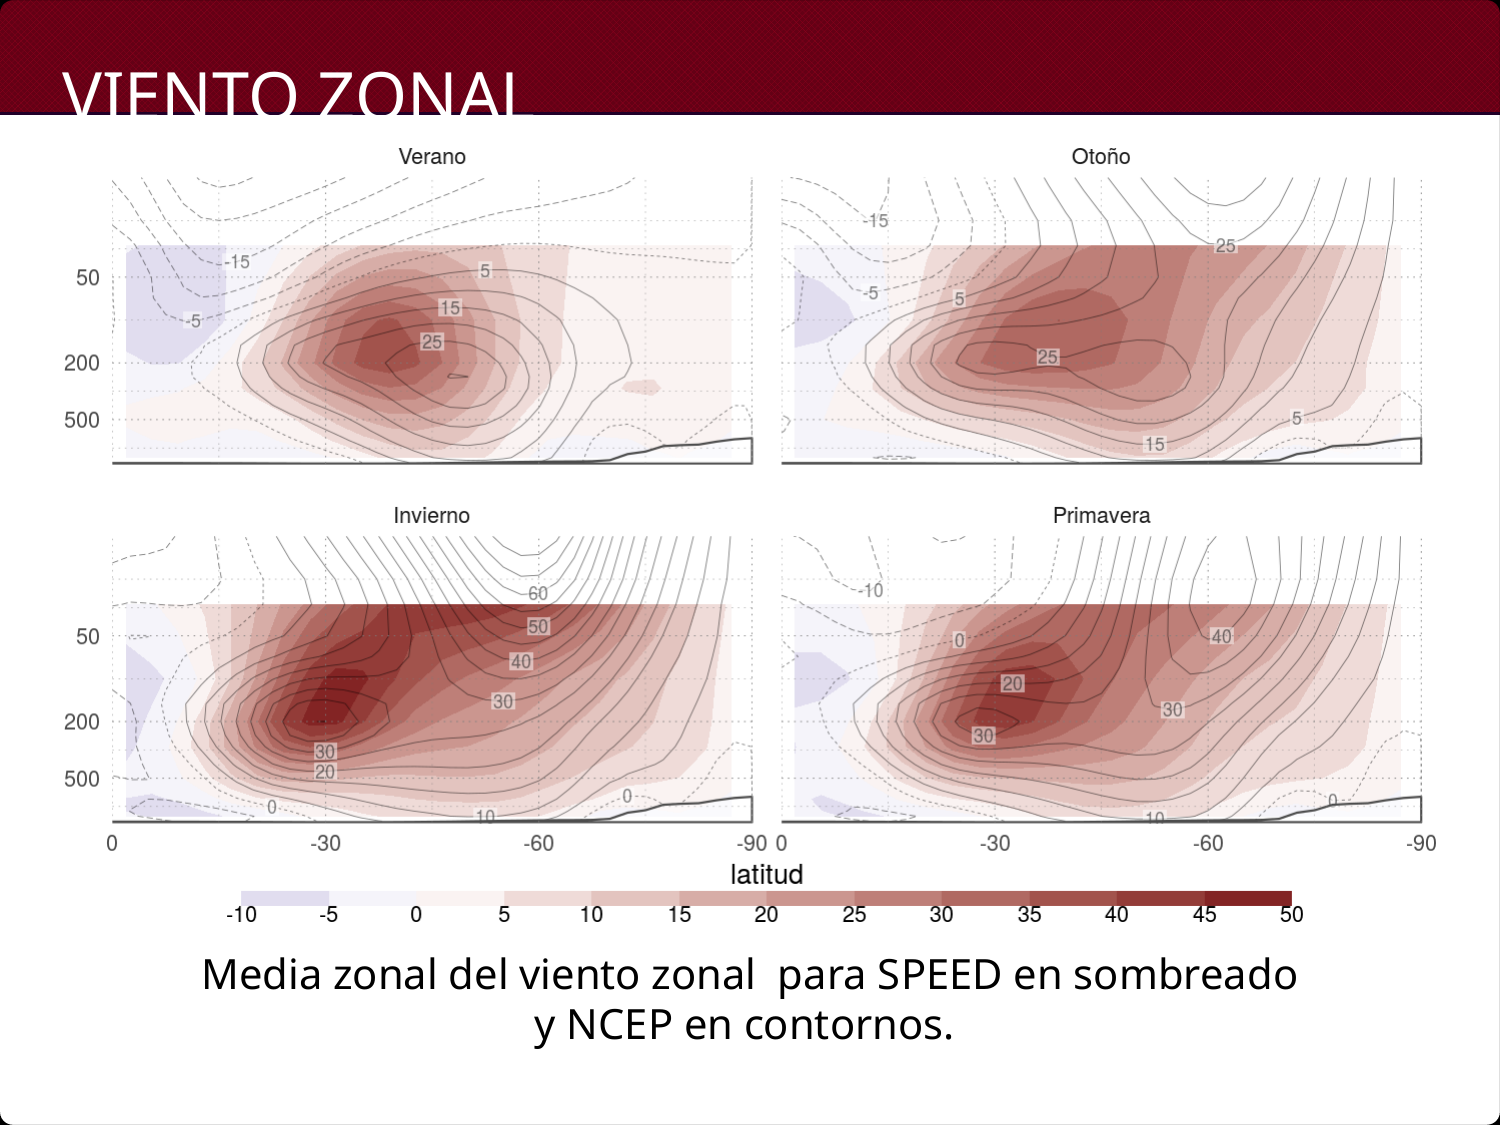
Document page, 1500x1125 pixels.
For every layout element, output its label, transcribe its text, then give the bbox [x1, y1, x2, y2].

list Viento zonal [47, 35, 1453, 154]
list Media zonal del viento zonal para SPEED en sombreado y NCEP en contornos. [183, 940, 1317, 1095]
picture [64, 148, 1436, 922]
